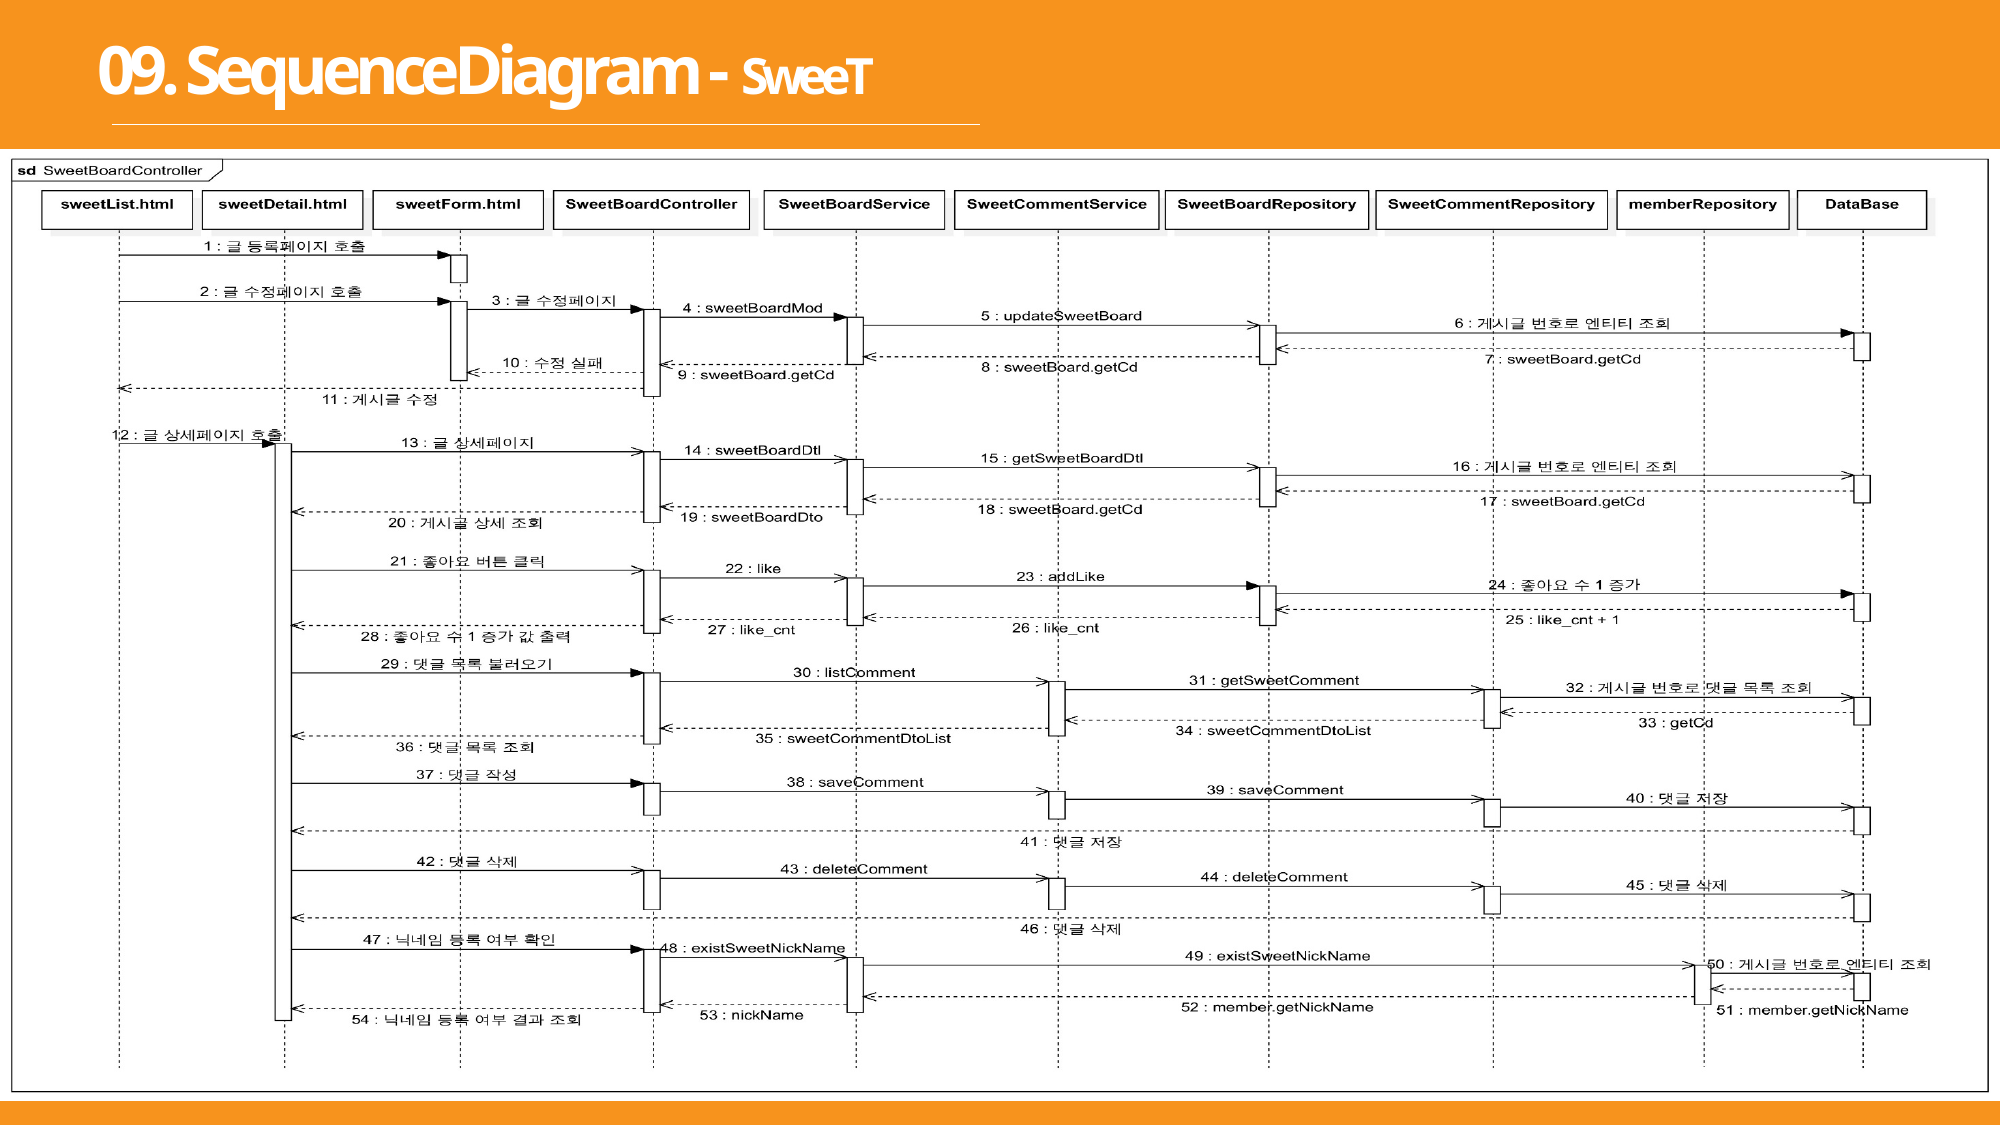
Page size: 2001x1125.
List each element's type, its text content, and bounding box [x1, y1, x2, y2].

picture [0, 149, 2000, 1101]
text_box 09. SequenceDiagram - SweeT [82, 20, 889, 115]
